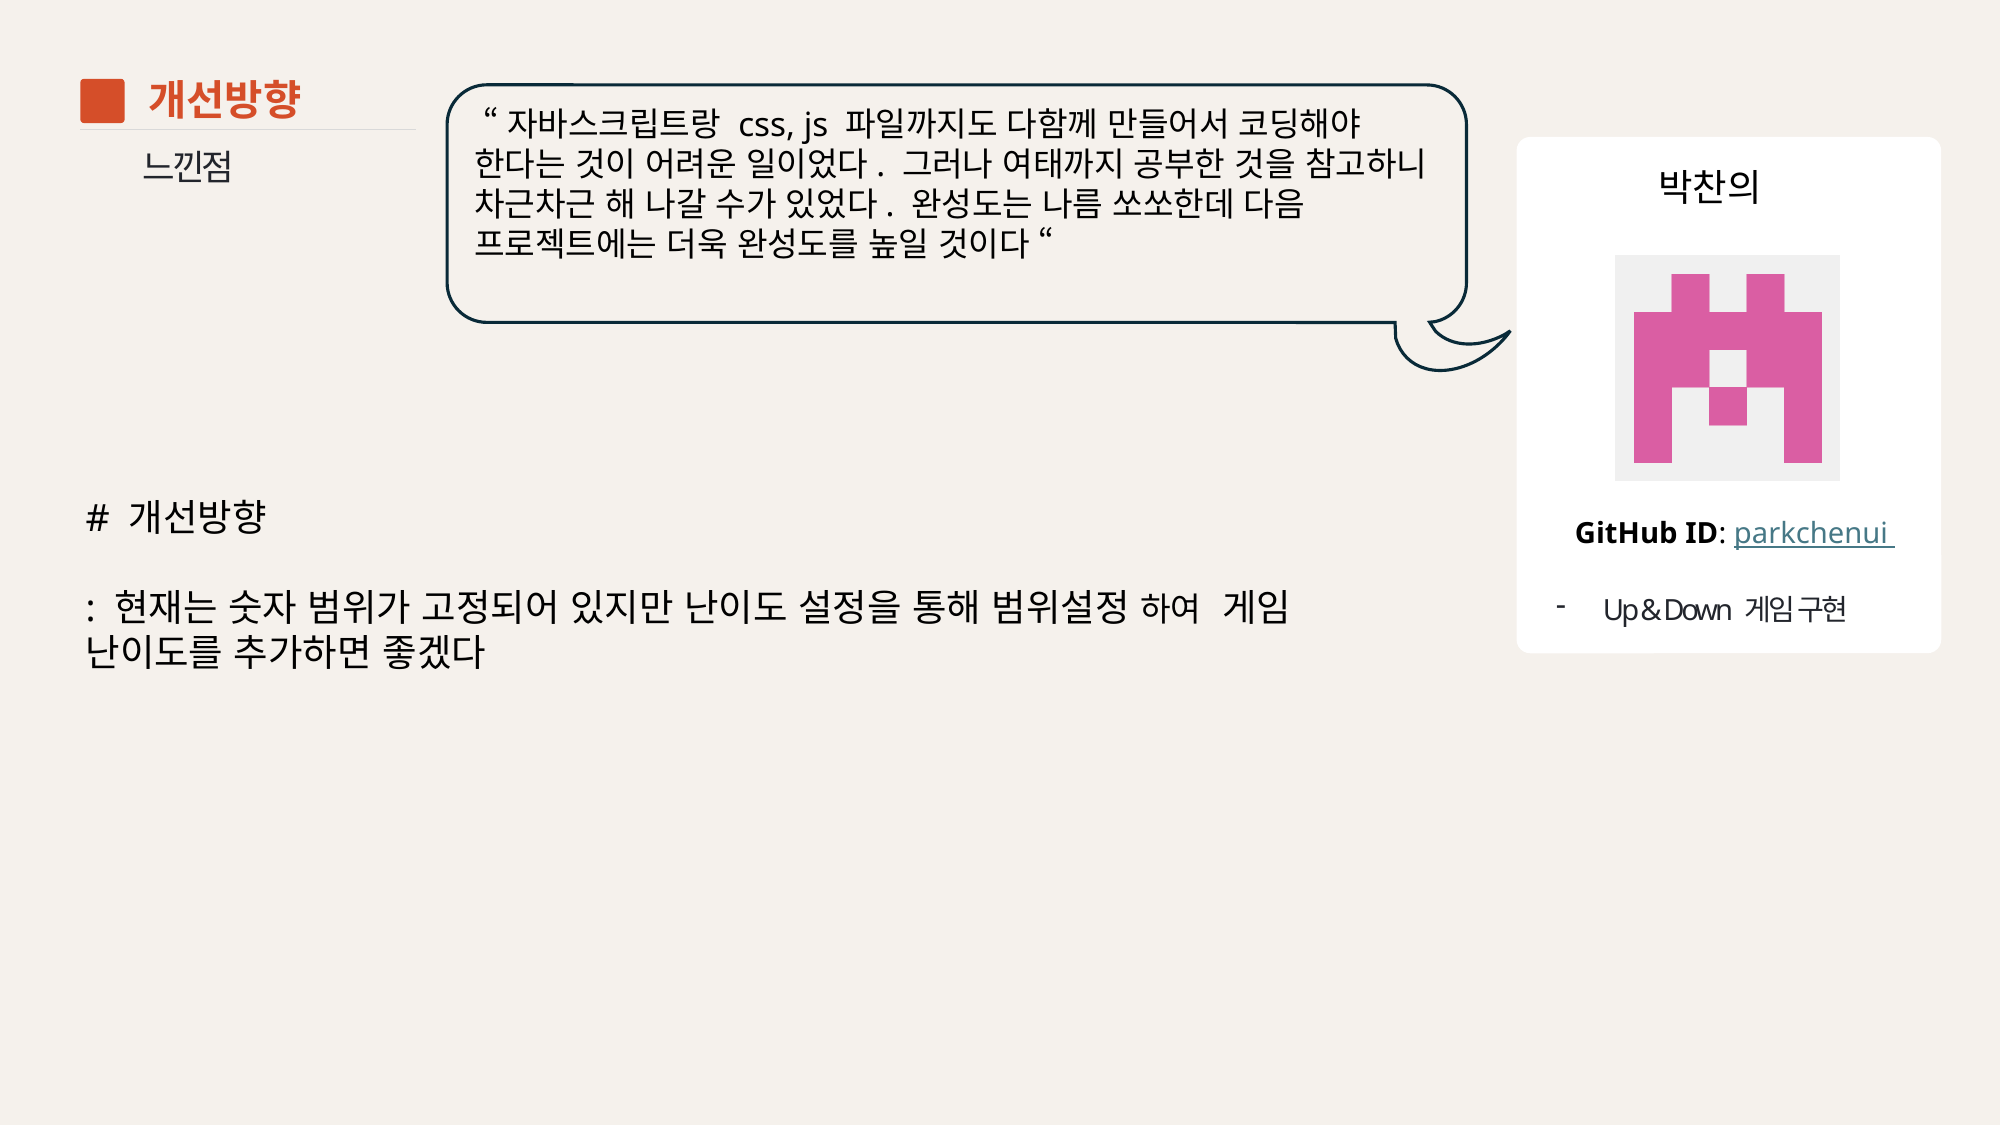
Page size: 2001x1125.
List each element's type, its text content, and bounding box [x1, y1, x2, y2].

text_box # 개선방향 : 현재는 숫자 범위가 고정되어 있지만 난이도 설정을 통해 범위설정 하여 게임 난이도를 추가하면 좋겠다 [70, 486, 1353, 907]
text_box [1514, 135, 1943, 655]
text_box GitHub ID: parkchenui [1560, 506, 1960, 562]
text_box 개선방향 [133, 66, 318, 129]
text_box 03 [78, 77, 127, 125]
picture [1614, 255, 1841, 481]
text_box Up & Down 게임 구현 [1541, 577, 1942, 634]
text_box 느낀점 [127, 131, 250, 195]
text_box 박찬의 [1643, 156, 1979, 217]
text_box [445, 83, 1512, 373]
